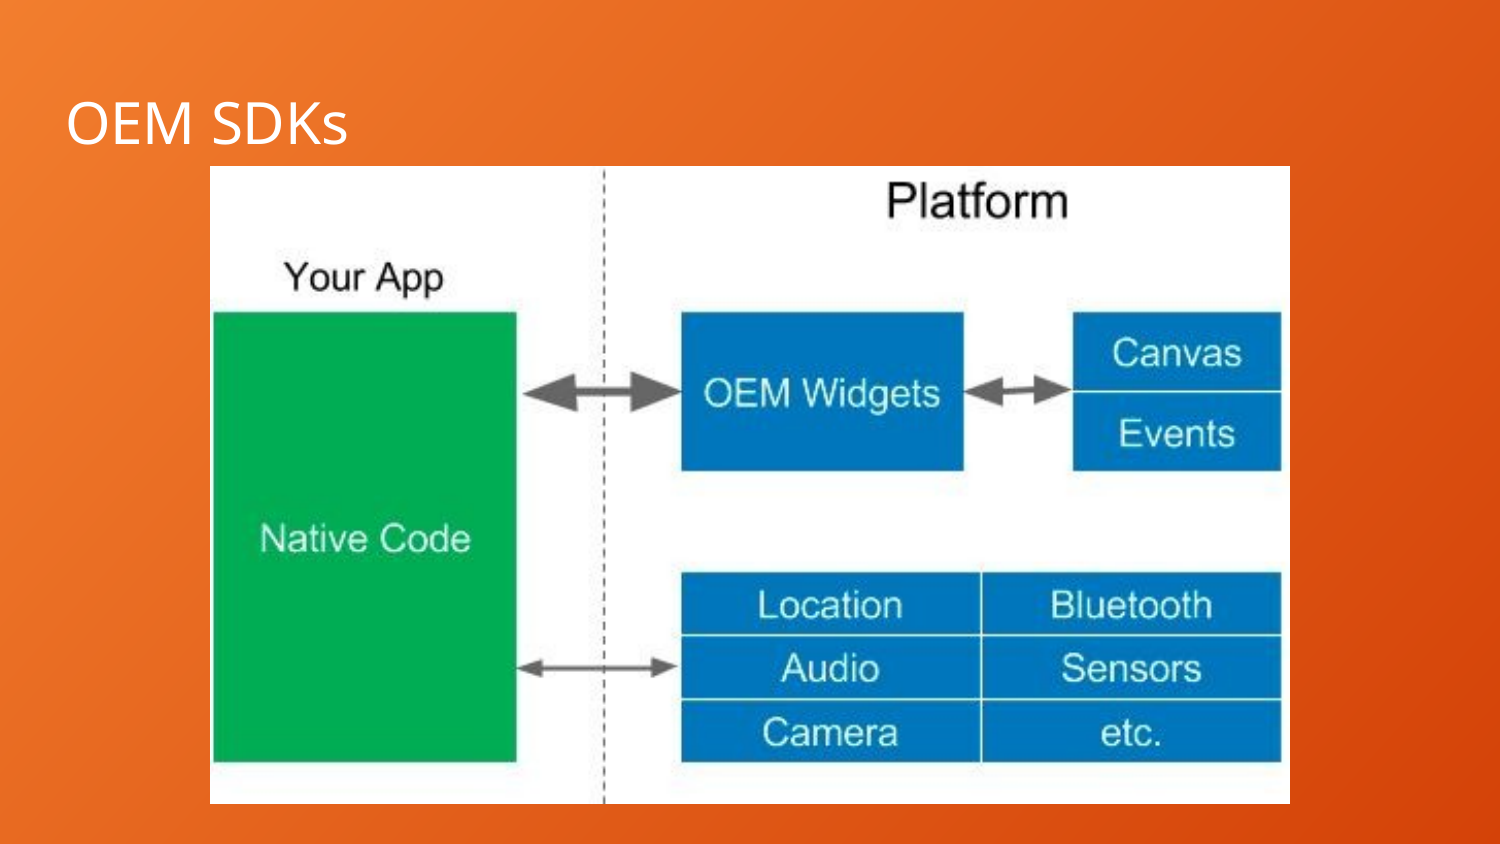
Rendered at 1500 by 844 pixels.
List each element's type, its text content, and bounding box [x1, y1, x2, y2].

text_box [210, 166, 1290, 804]
title OEM SDKs [63, 48, 365, 192]
